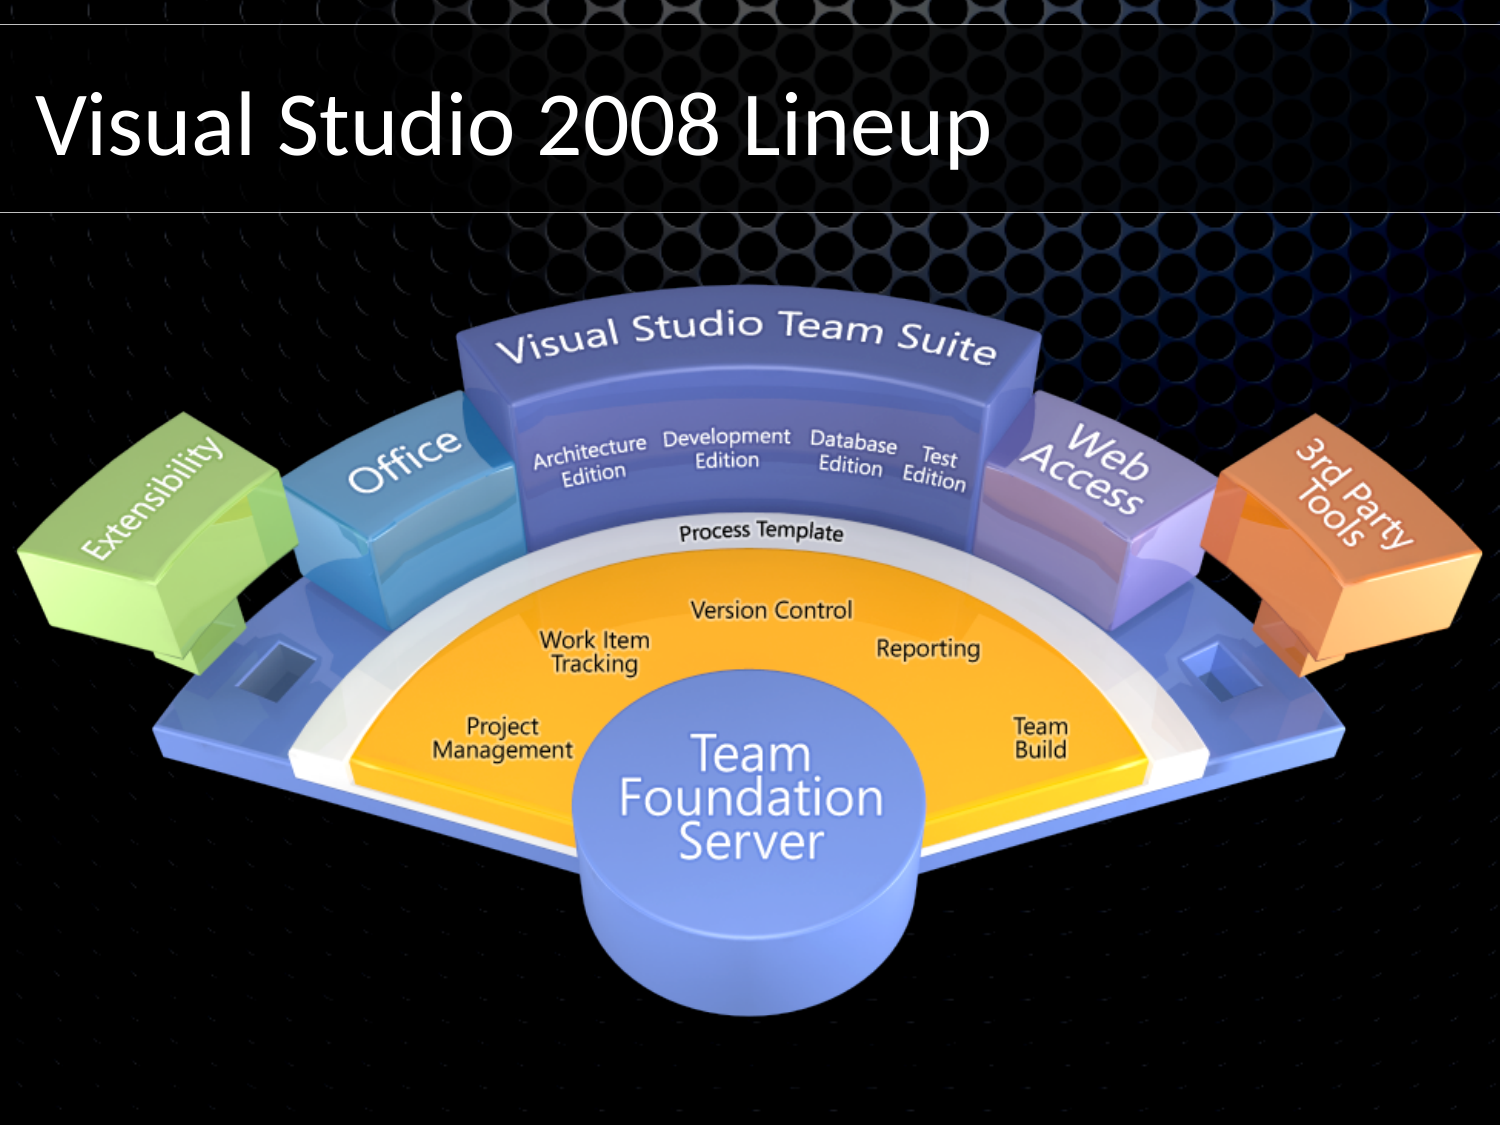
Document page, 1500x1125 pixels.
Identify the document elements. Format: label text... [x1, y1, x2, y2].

picture [0, 239, 1500, 1125]
title Visual Studio 2008 Lineup [0, 24, 1500, 213]
